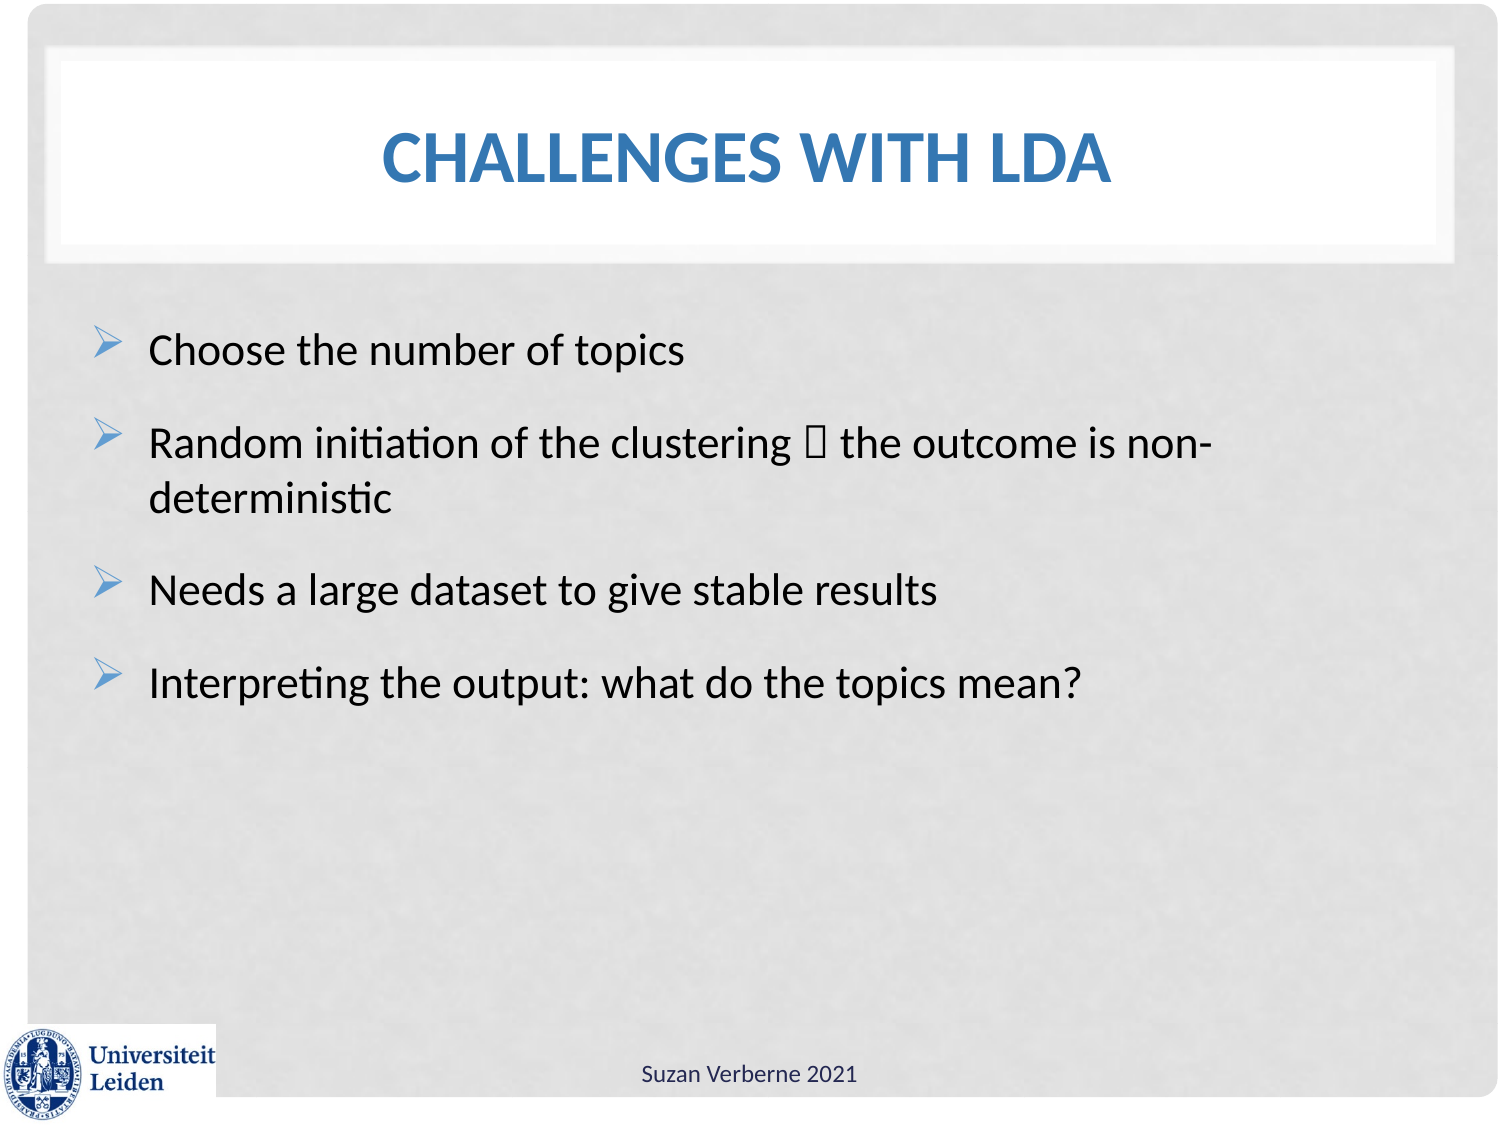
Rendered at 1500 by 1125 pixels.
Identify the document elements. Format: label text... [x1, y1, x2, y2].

title Challenges with LDA [69, 66, 1425, 238]
footer Suzan Verberne 2021 [512, 1042, 988, 1103]
list Choose the number of topics Random initiation of the clustering  the outcome is non-deterministic Needs a large dataset to give stable results Interpreting the output: what do the topics mean? [75, 312, 1425, 1005]
picture [0, 1024, 216, 1125]
